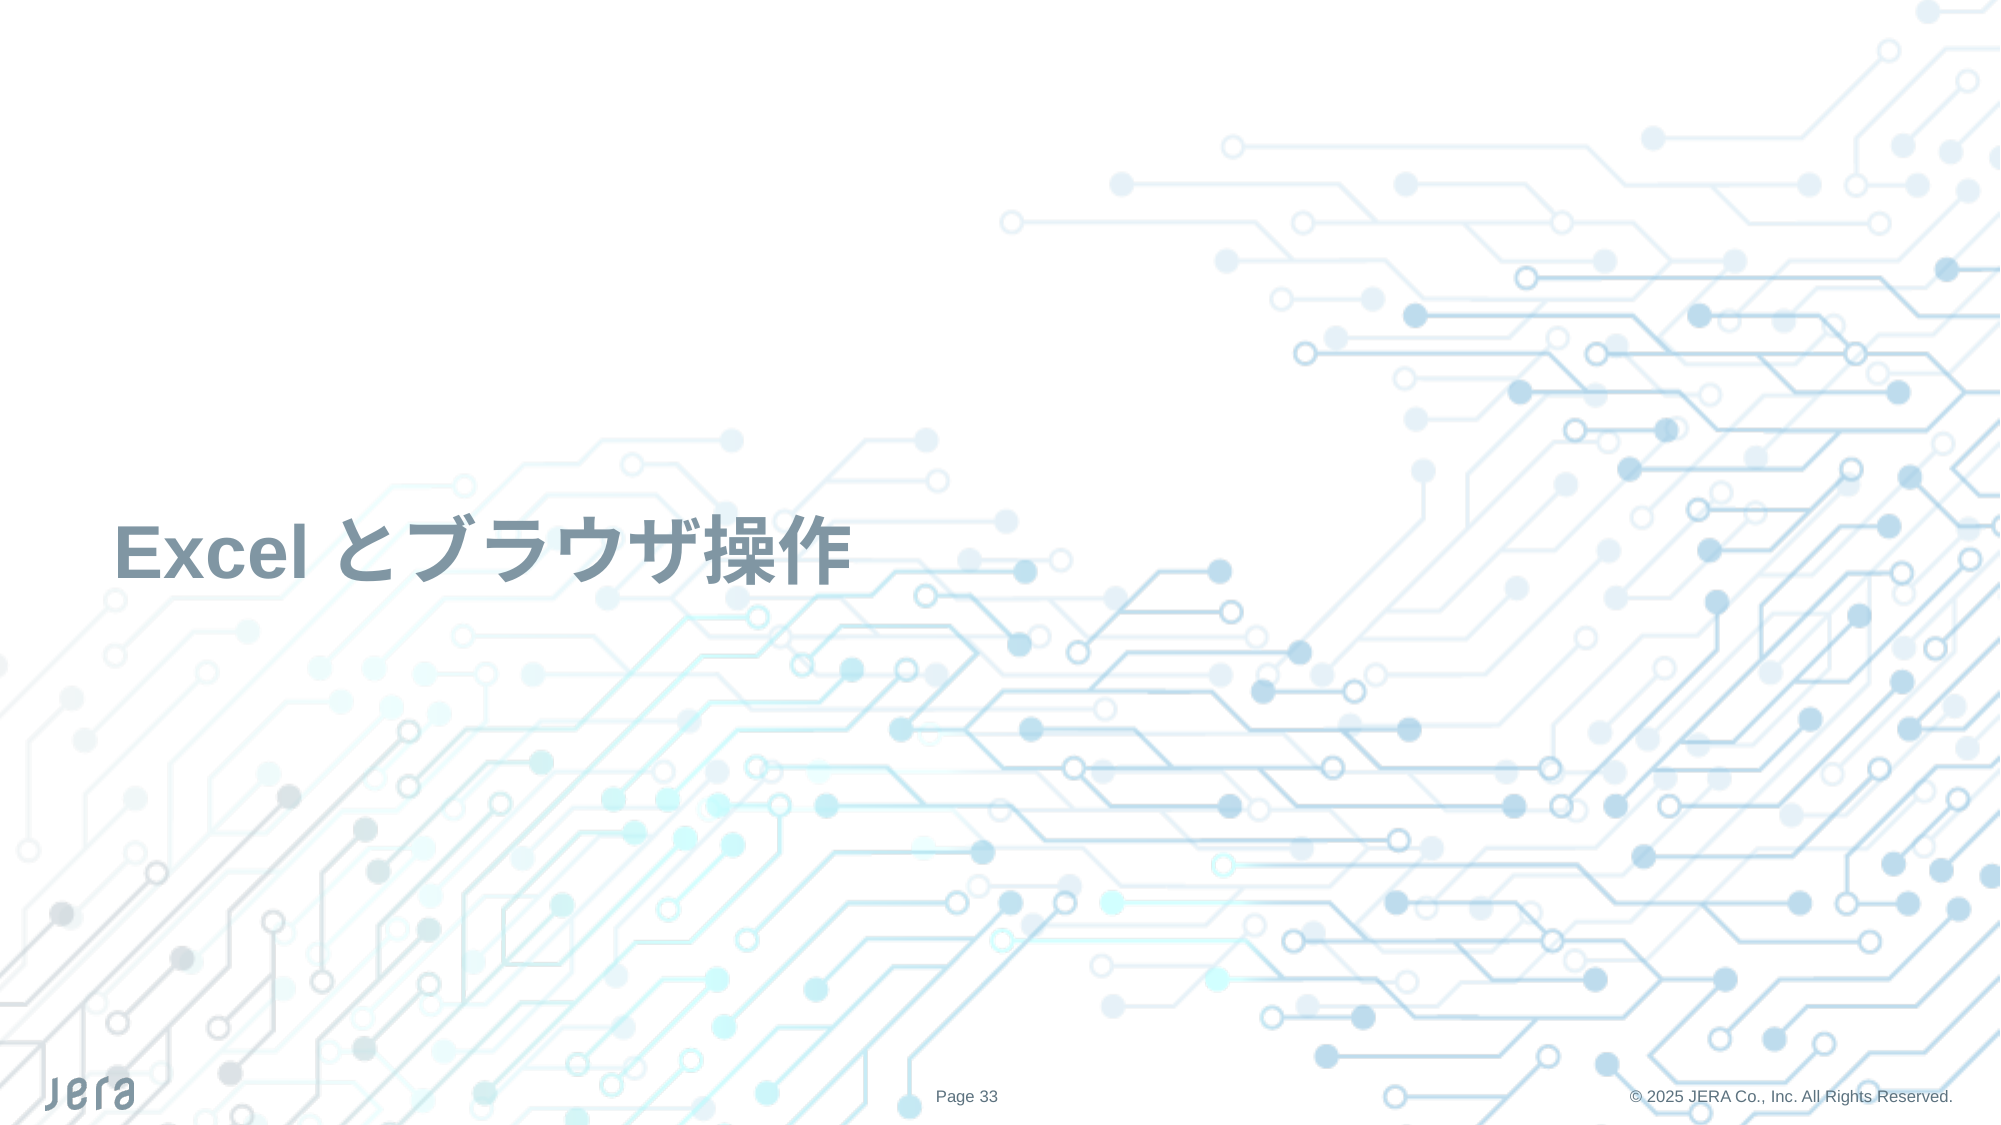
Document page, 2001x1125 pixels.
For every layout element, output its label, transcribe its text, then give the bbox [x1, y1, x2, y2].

picture [45, 1076, 134, 1111]
title Excelとブラウザ操作 [114, 480, 1886, 599]
